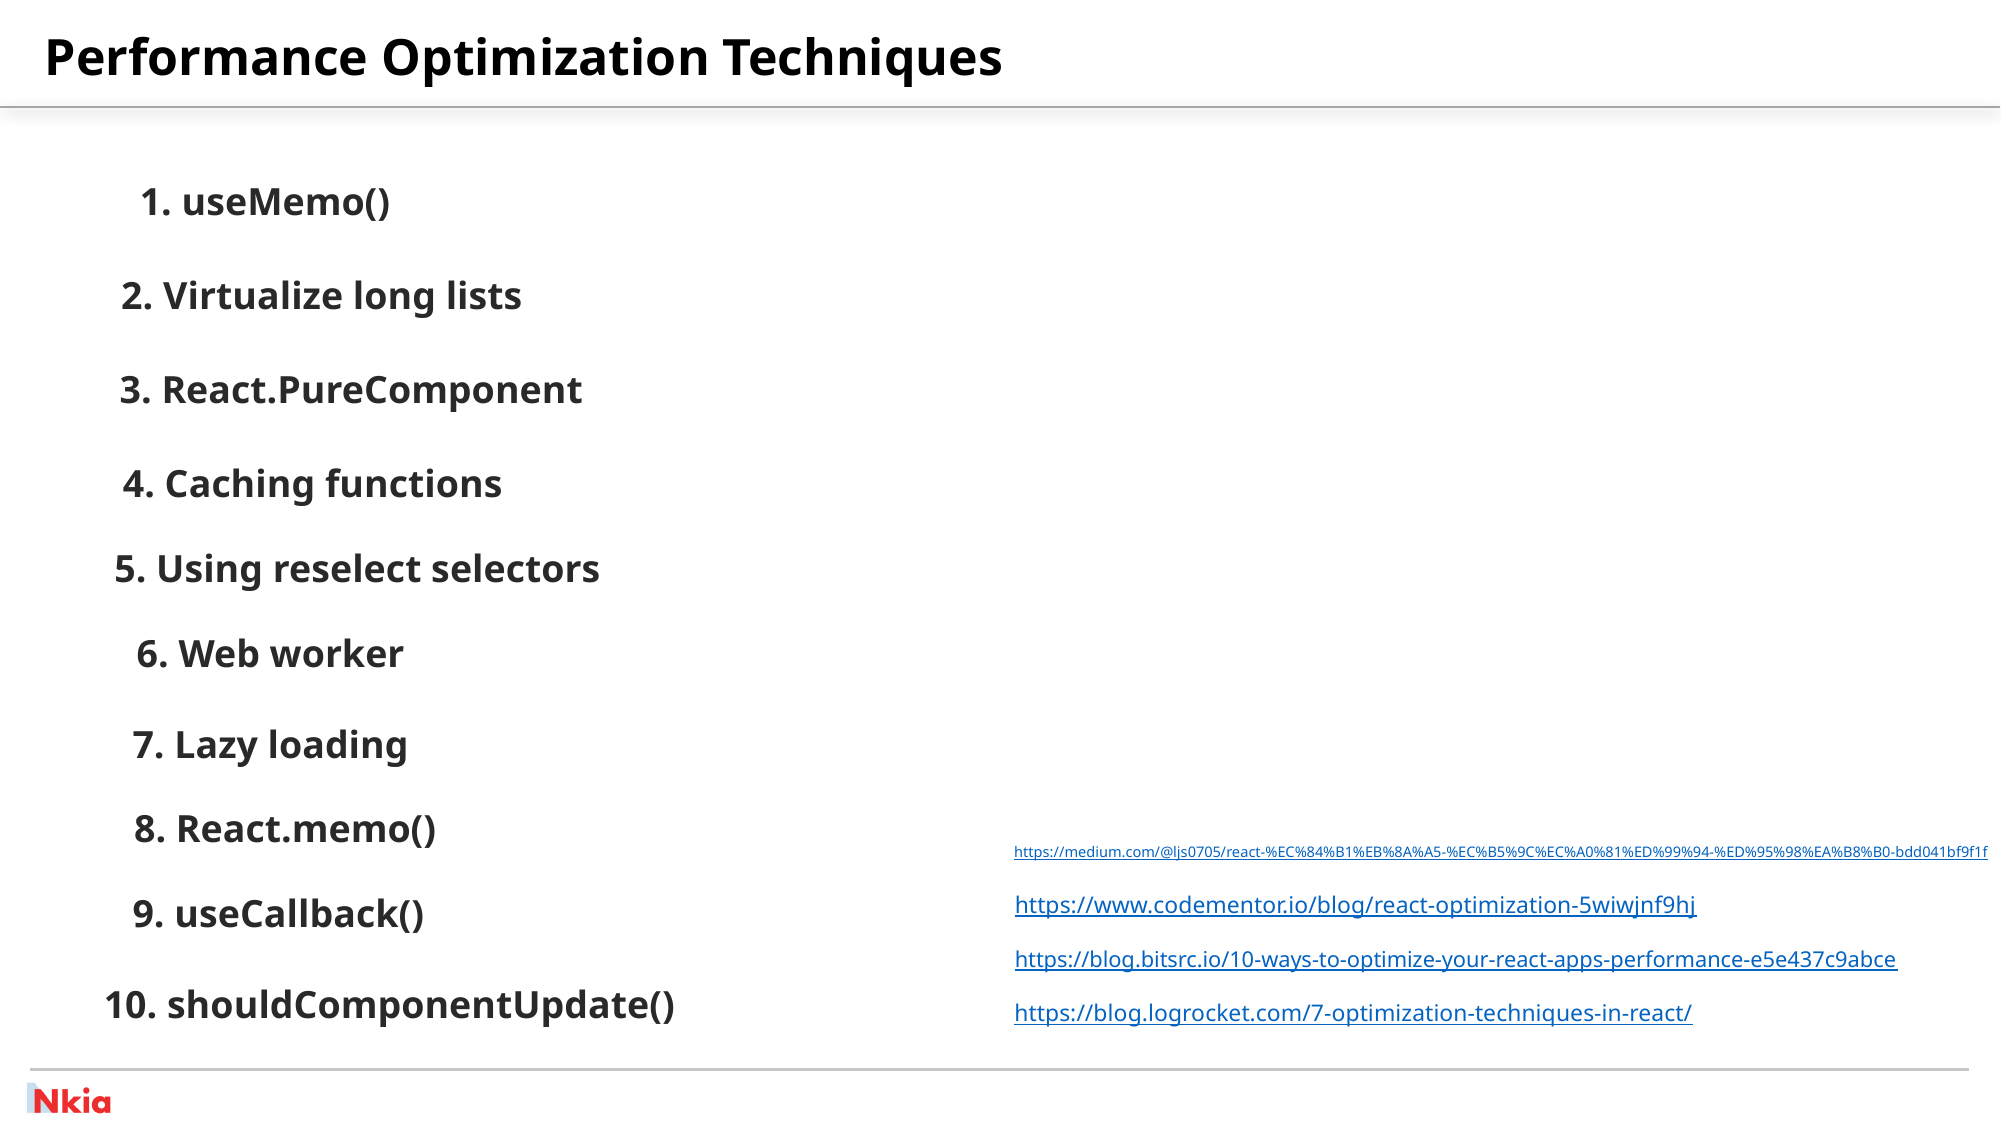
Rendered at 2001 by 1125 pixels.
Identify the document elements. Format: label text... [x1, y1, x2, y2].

text_box 1. useMemo() [124, 170, 406, 230]
text_box 2. Virtualize long lists [106, 264, 538, 325]
picture [25, 1080, 113, 1115]
text_box 4. Caching functions [108, 452, 518, 513]
text_box 7. Lazy loading [117, 713, 424, 774]
text_box 8. React.memo() [119, 798, 452, 858]
text_box https://blog.logrocket.com/7-optimization-techniques-in-react/ [999, 991, 2000, 1038]
text_box https://blog.bitsrc.io/10-ways-to-optimize-your-react-apps-performance-e5e437c9abce [999, 938, 2000, 983]
title Performance Optimization Techniques [29, 24, 1970, 105]
text_box 6. Web worker [121, 622, 420, 683]
text_box https://medium.com/@ljs0705/react-%EC%84%B1%EB%8A%A5-%EC%B5%9C%EC%A0%81%ED%99%94-%ED%95%98%EA%B8%B0-bdd041bf9f1f [999, 835, 2000, 870]
text_box 3. React.PureComponent [104, 358, 598, 419]
text_box 10. shouldComponentUpdate() [88, 973, 691, 1034]
text_box 9. useCallback() [117, 882, 440, 943]
text_box https://www.codementor.io/blog/react-optimization-5wiwjnf9hj [999, 882, 2000, 929]
text_box 5. Using reselect selectors [99, 537, 616, 598]
